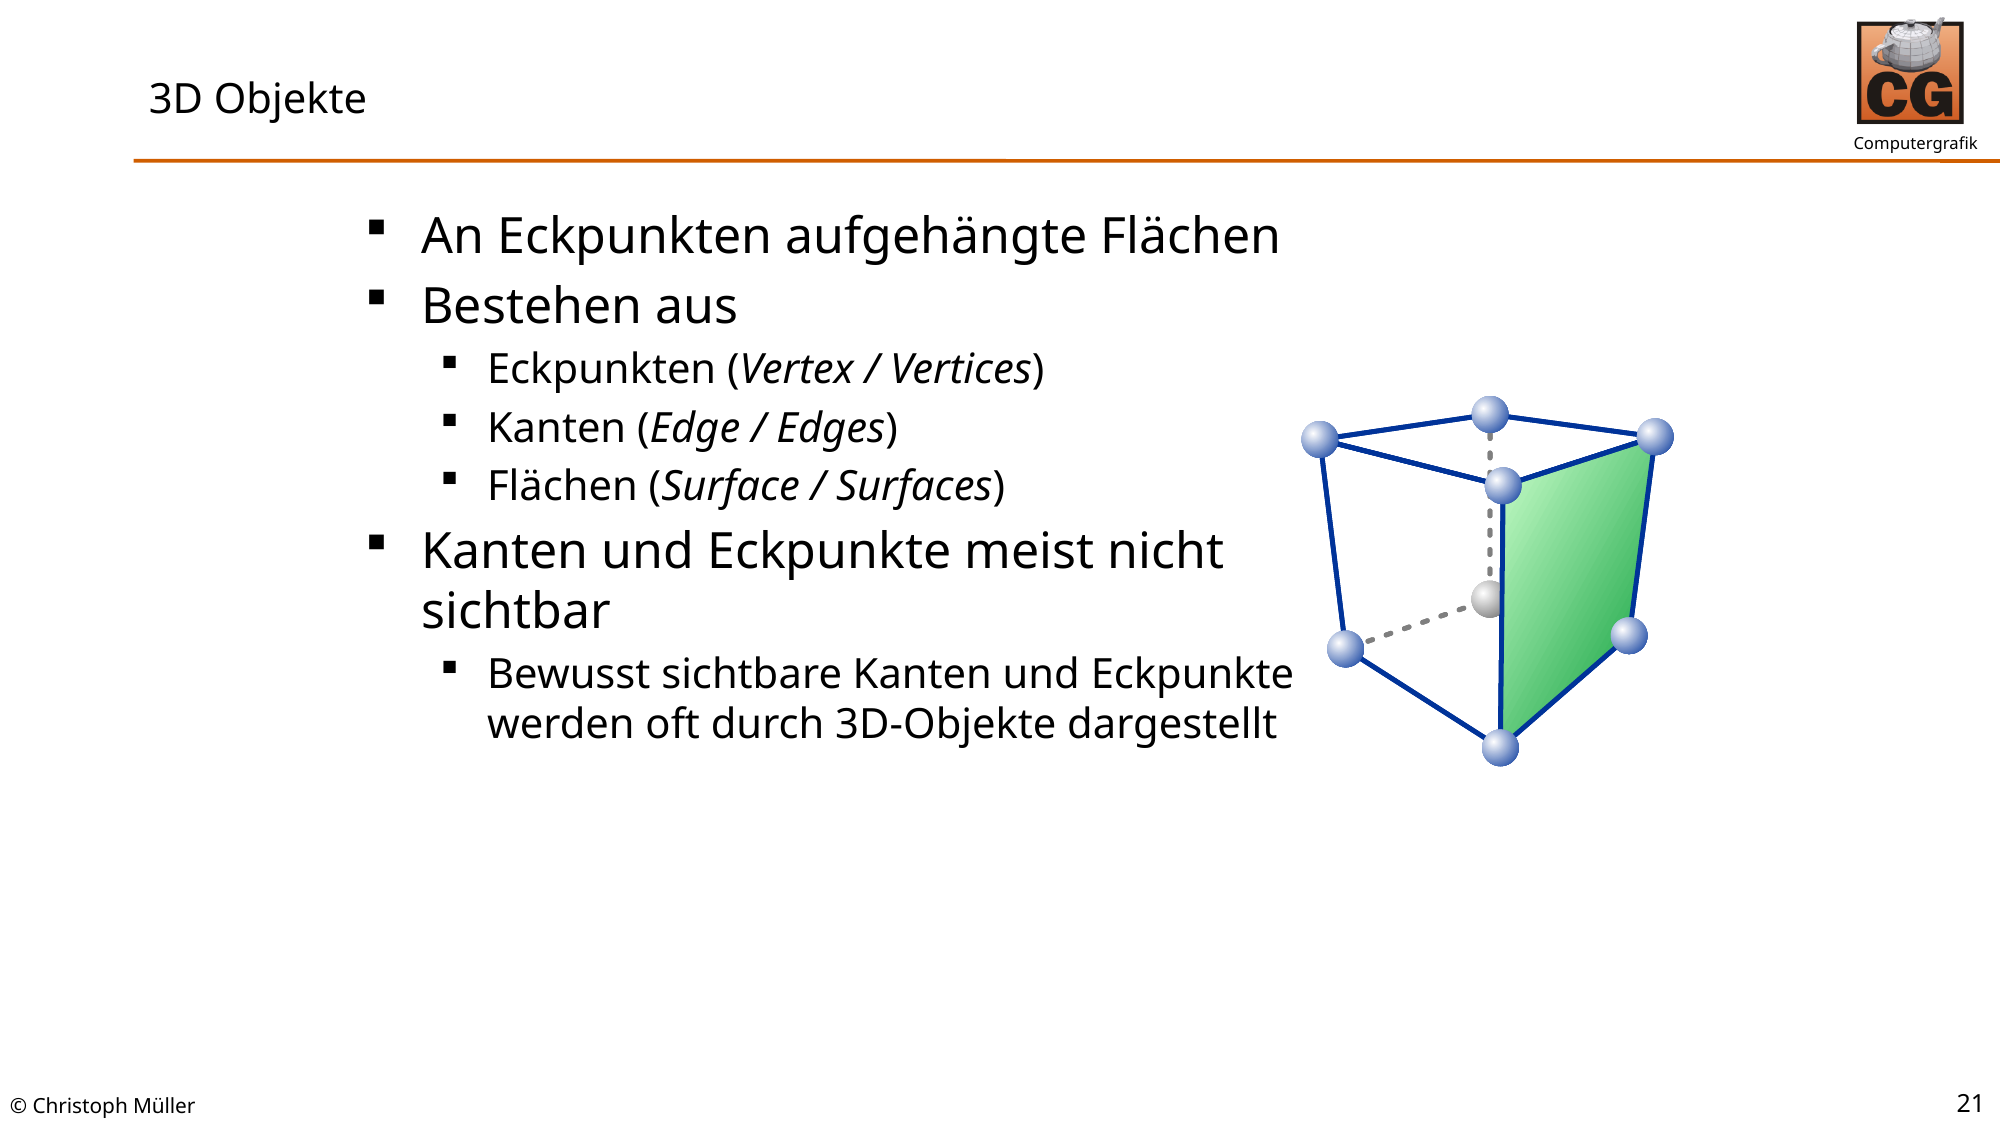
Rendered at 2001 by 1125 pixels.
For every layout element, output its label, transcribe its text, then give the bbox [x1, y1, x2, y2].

picture [1850, 15, 1970, 130]
picture [1292, 386, 1681, 774]
title 3D Objekte [133, 42, 1457, 151]
list An Eckpunkten aufgehängte Flächen Bestehen aus Eckpunkten (Vertex / Vertices) Kanten (Edge / Edges) Flächen (Surface / Surfaces) Kanten und Eckpunkte meist nicht sichtbar Bewusst sichtbare Kanten und Eckpunkte werden oft durch 3D-Objekte dargestellt [349, 196, 1317, 1059]
